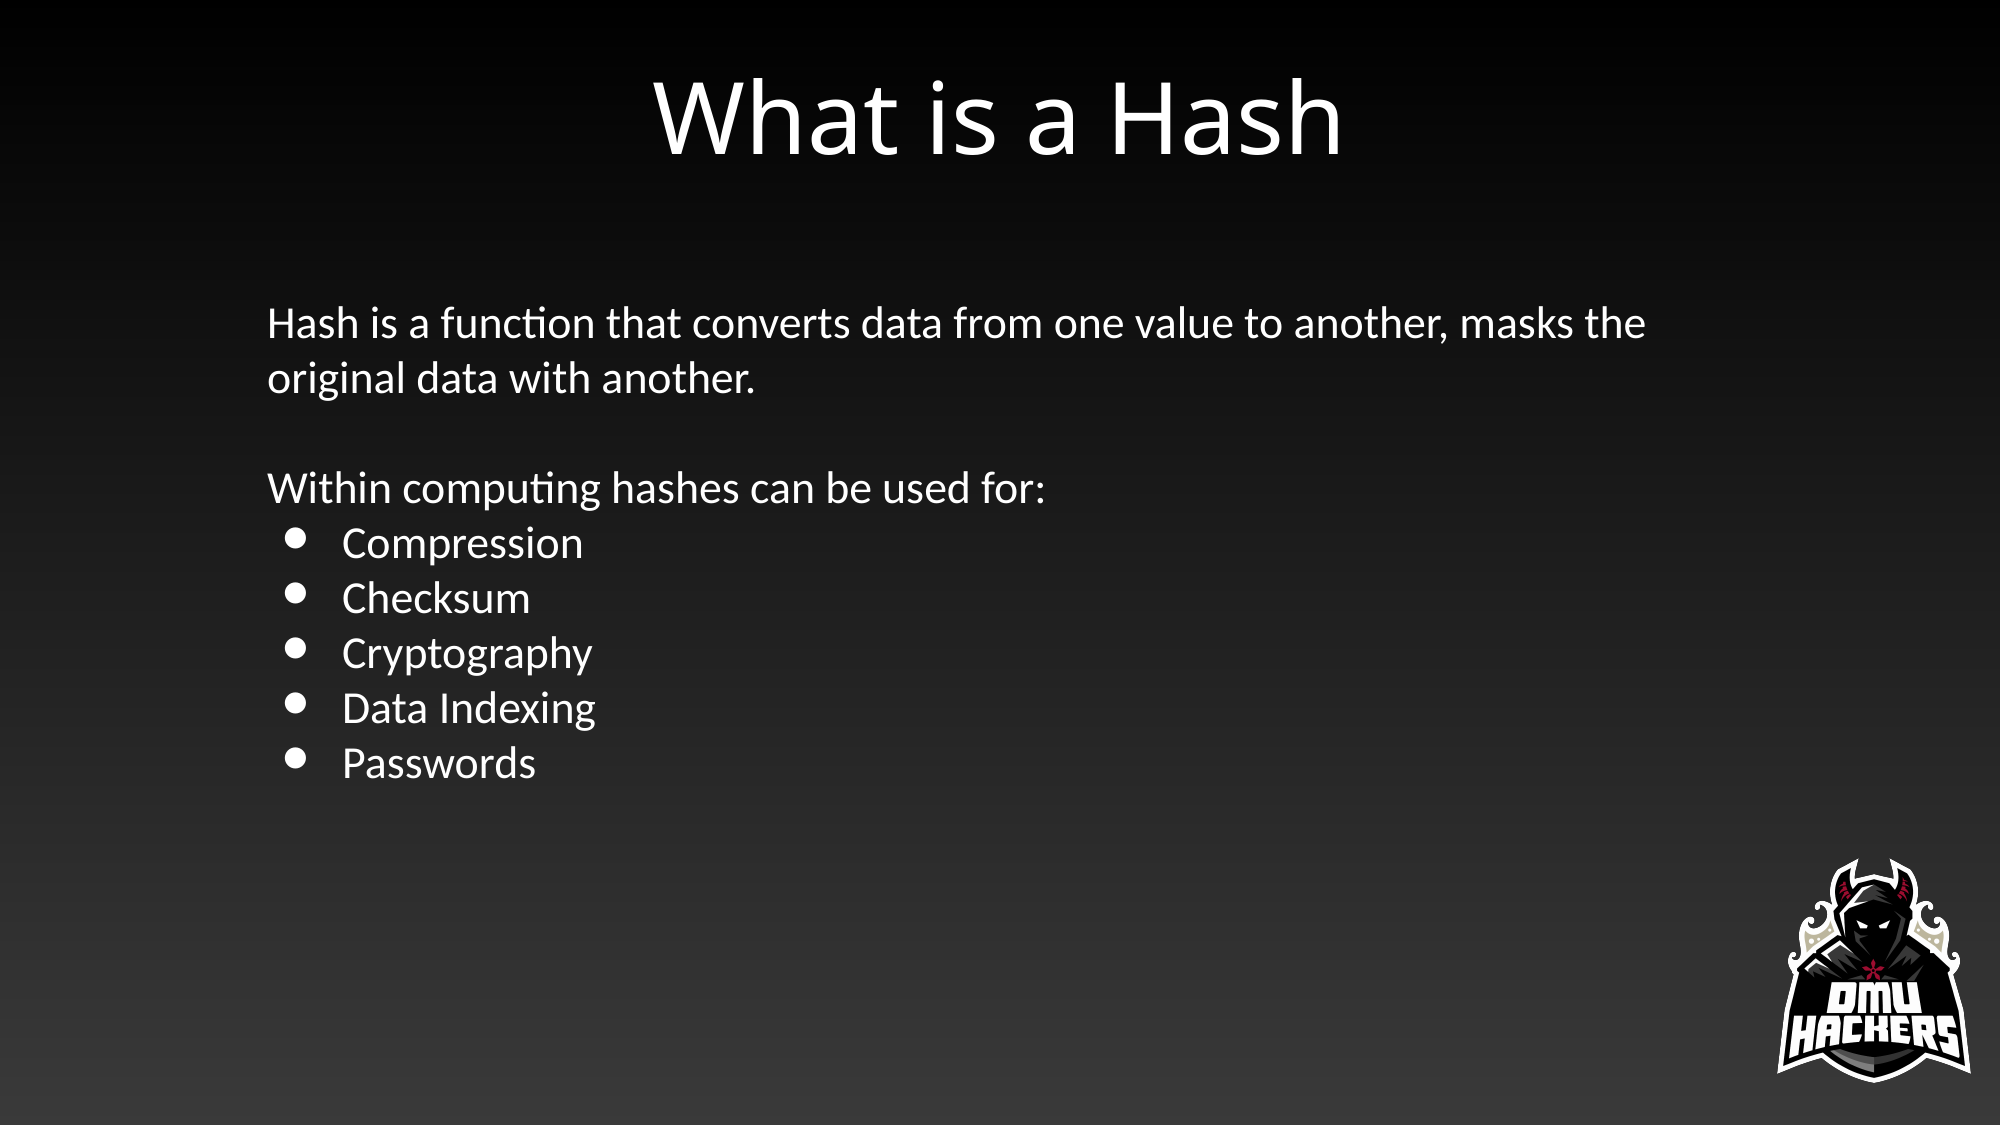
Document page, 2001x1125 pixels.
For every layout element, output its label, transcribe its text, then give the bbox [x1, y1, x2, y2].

picture [1777, 858, 1971, 1083]
text_box What is a Hash [31, 23, 1969, 206]
text_box Hash is a function that converts data from one value to another, masks the original data with another. Within computing hashes can be used for: Compression Checksum Cryptography Data Indexing Passwords [251, 277, 1748, 803]
